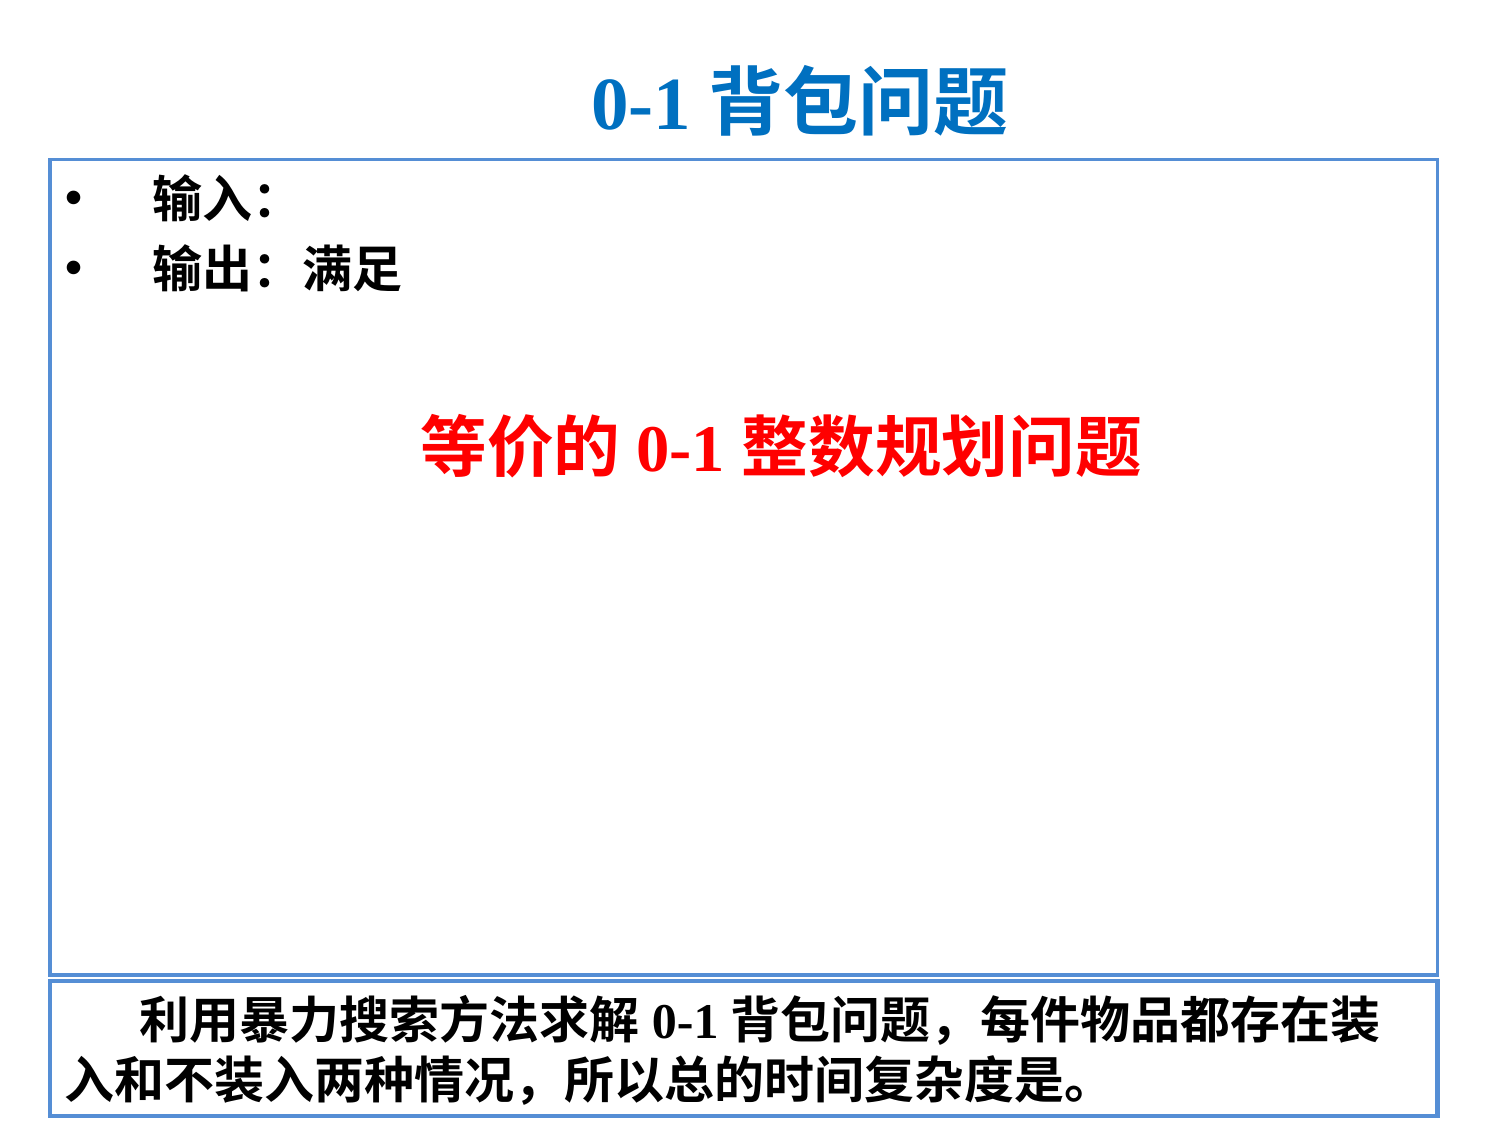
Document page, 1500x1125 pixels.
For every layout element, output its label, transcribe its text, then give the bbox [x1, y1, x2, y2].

text_box 0-1背包问题 [576, 47, 1024, 153]
